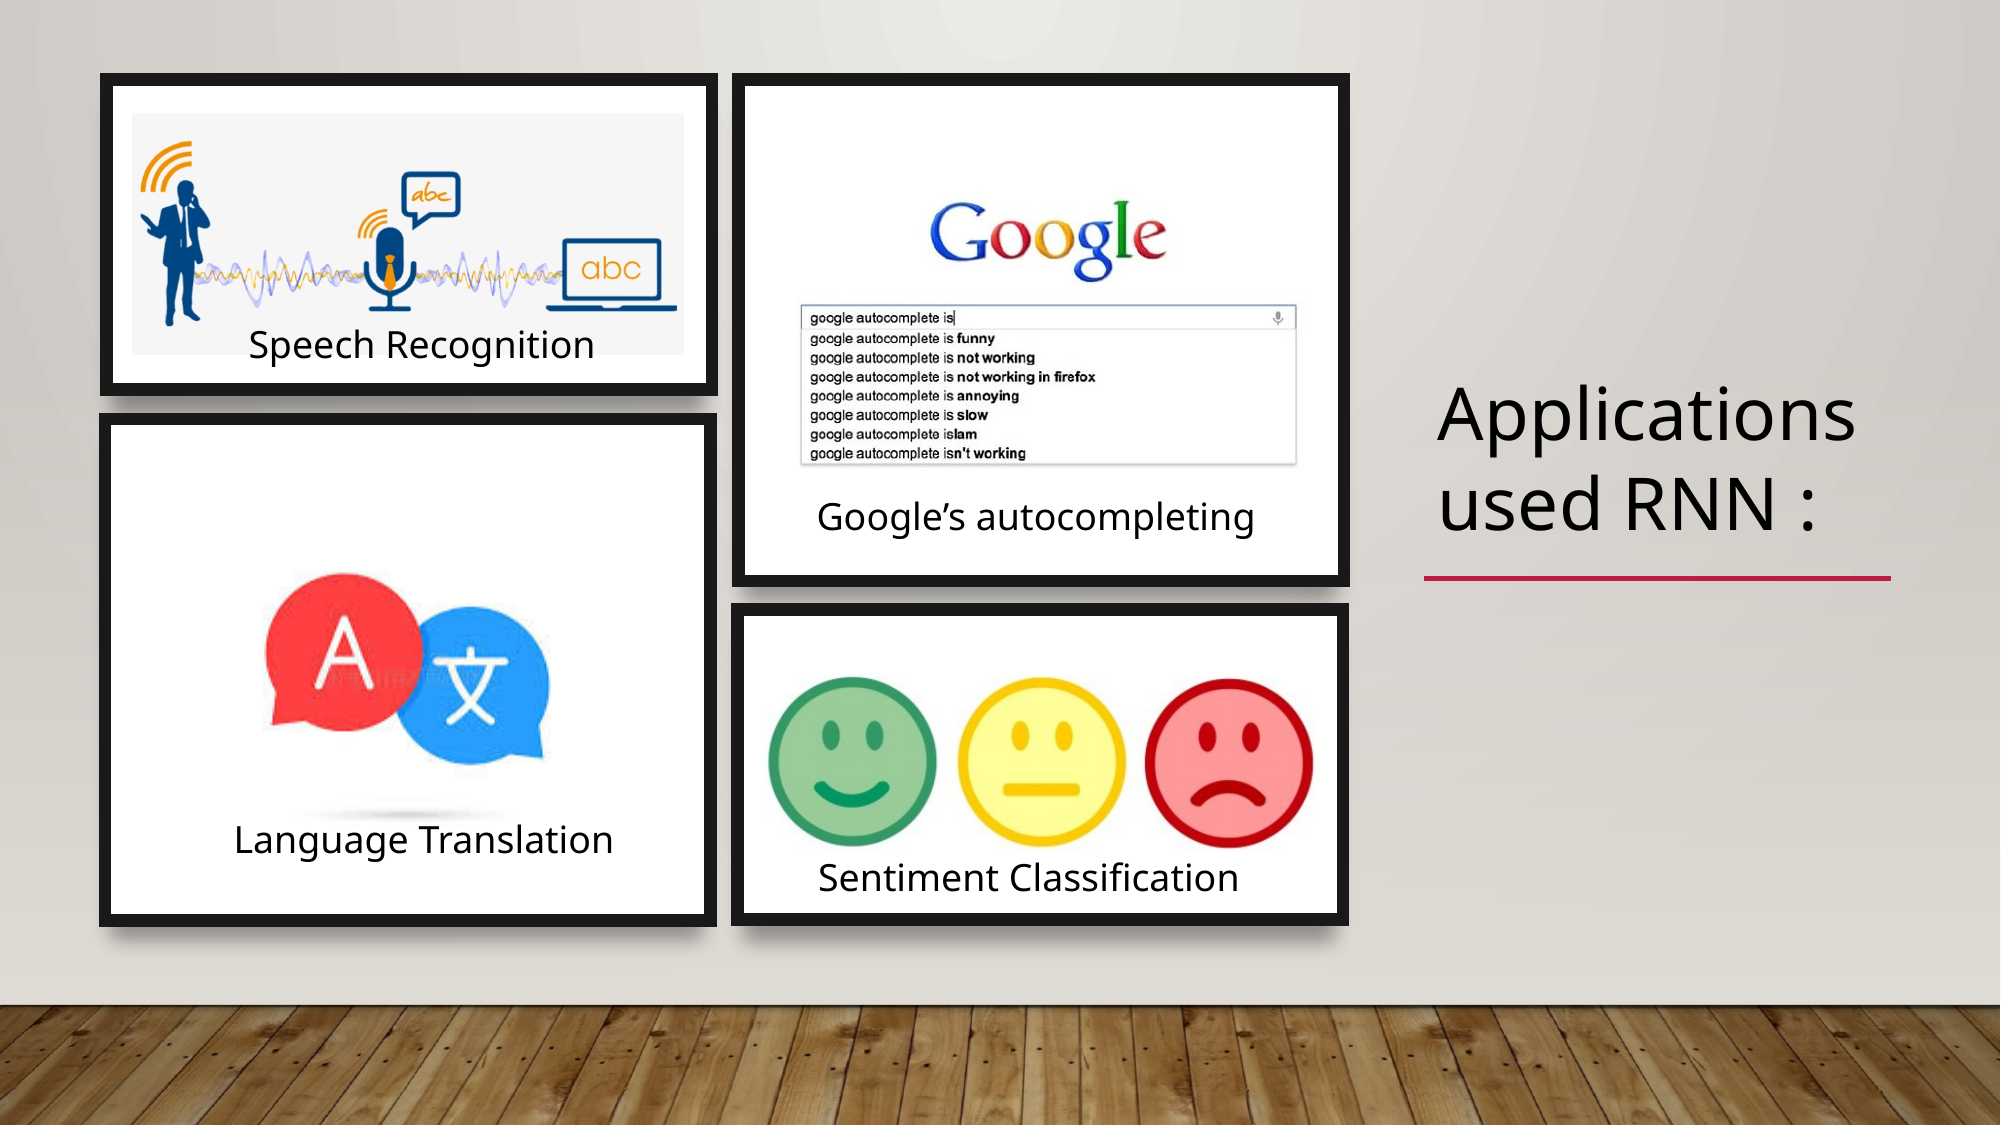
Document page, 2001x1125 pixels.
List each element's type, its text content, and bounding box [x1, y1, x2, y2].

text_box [738, 77, 1345, 583]
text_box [104, 416, 711, 922]
text_box Applications used RNN : [1422, 240, 1892, 549]
picture [763, 657, 1316, 871]
picture [183, 443, 634, 894]
text_box [0, 0, 2000, 330]
text_box [0, 330, 2000, 1004]
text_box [106, 78, 713, 391]
picture [765, 176, 1318, 482]
picture [0, 1006, 2000, 1125]
picture [132, 113, 685, 355]
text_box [737, 608, 1344, 921]
